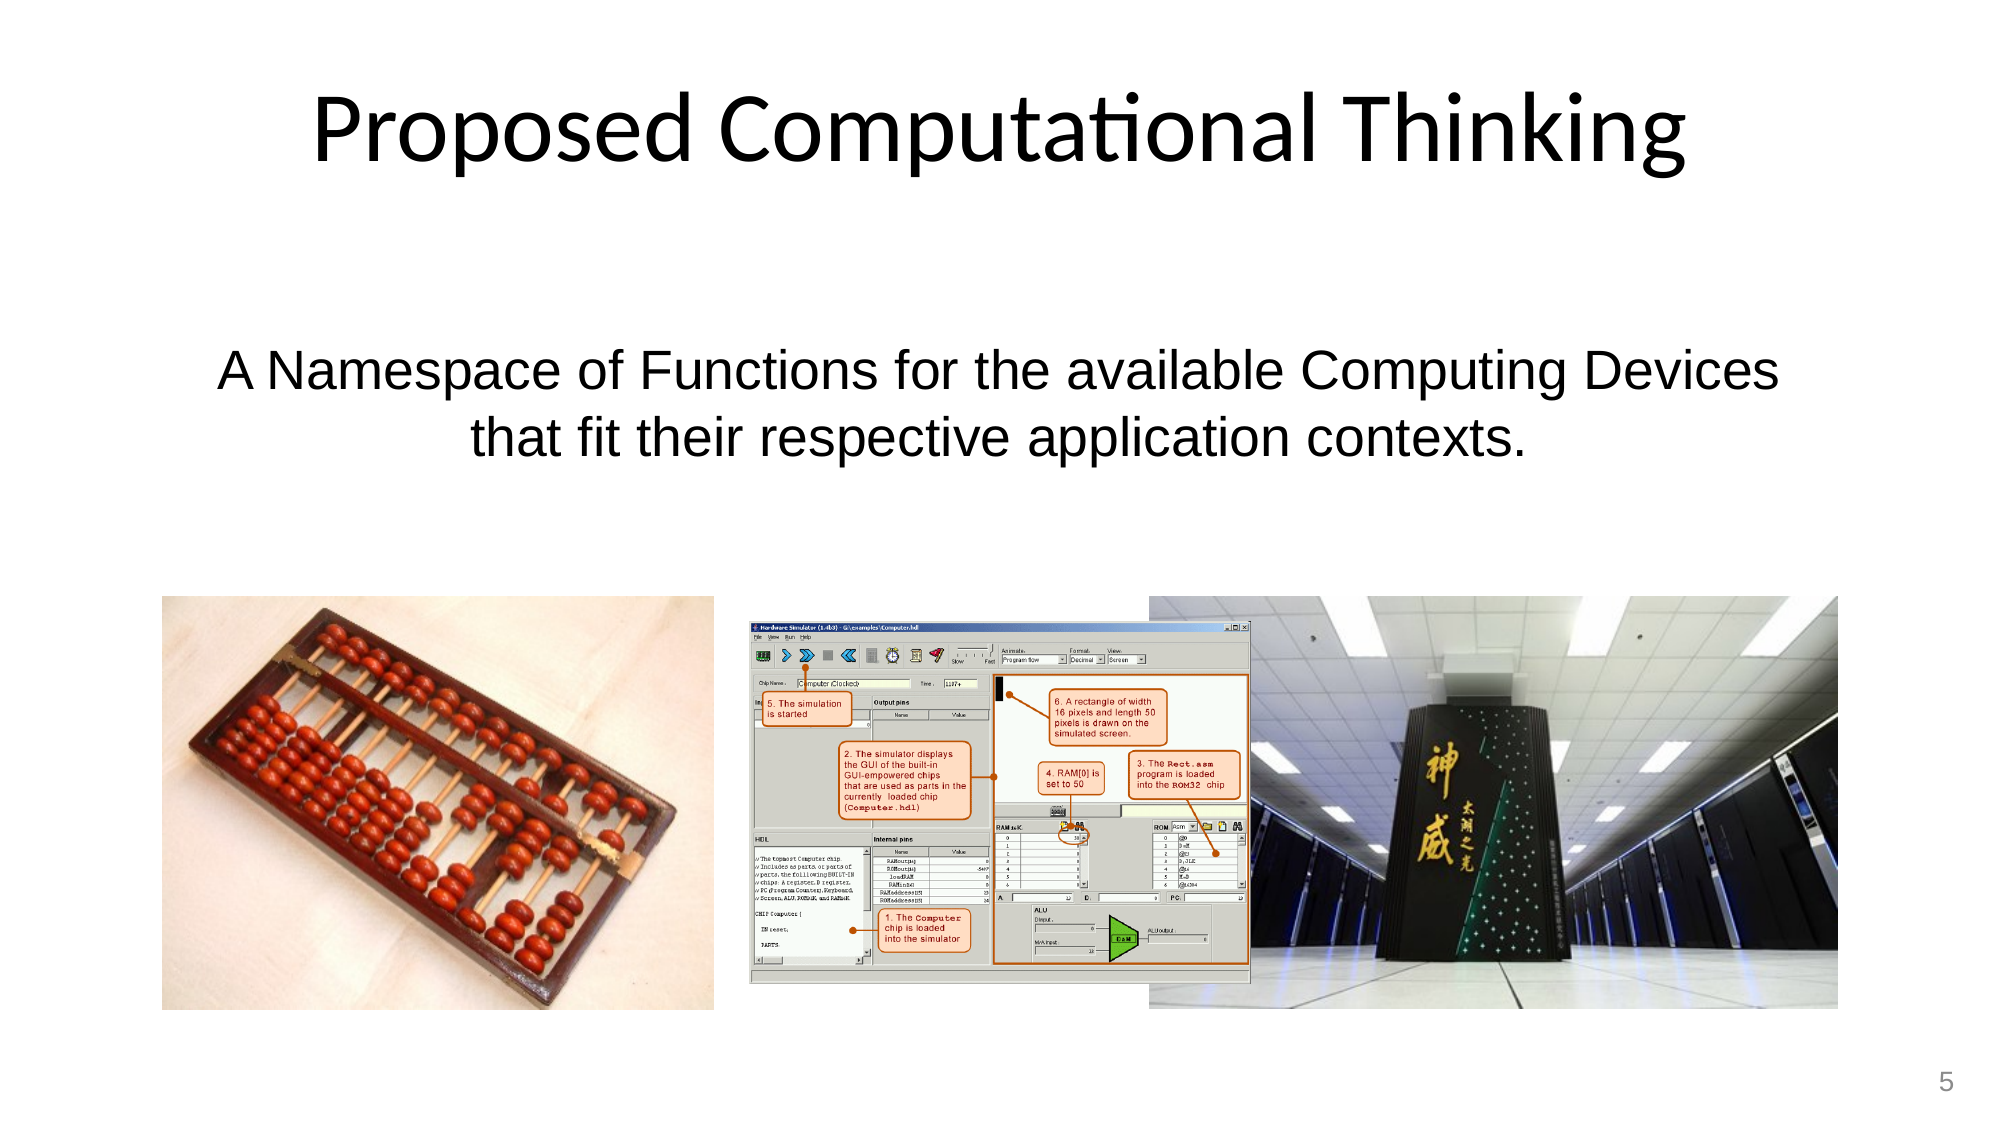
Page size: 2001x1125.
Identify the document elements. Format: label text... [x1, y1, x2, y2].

picture [748, 595, 1838, 1010]
text_box A Namespace of Functions for the available Computing Devices that fit their respective application contexts. [187, 326, 1813, 475]
picture [162, 595, 714, 1010]
text_box Proposed Computational Thinking [296, 53, 1703, 189]
slide_number 5 [1894, 1050, 1970, 1110]
